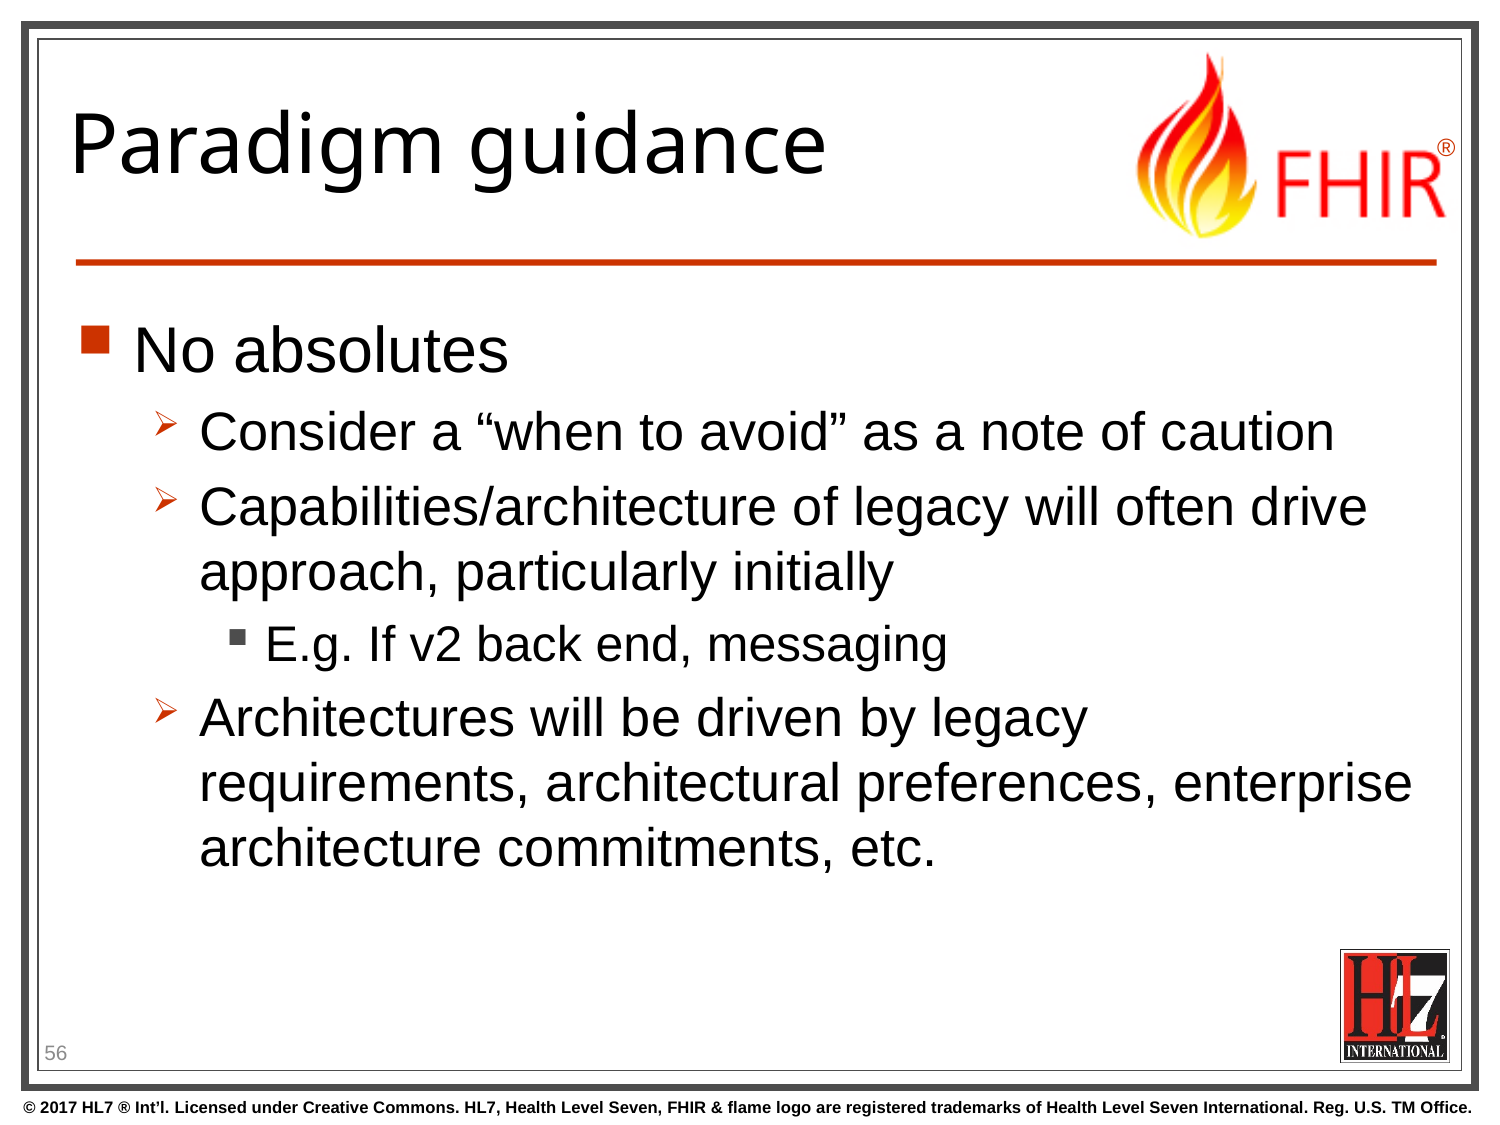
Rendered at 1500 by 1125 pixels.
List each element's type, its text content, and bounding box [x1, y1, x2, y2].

title Paradigm guidance [53, 54, 1128, 244]
slide_number 56 [29, 1034, 148, 1071]
picture [1124, 42, 1458, 249]
picture [1340, 949, 1450, 1063]
list No absolutes Consider a “when to avoid” as a note of caution Capabilities/architecture of legacy will often drive approach, particularly initially E.g. If v2 back end, messaging Architectures will be driven by legacy requirements, architectural preferences, enterprise architecture commitments, etc. [62, 299, 1438, 1059]
